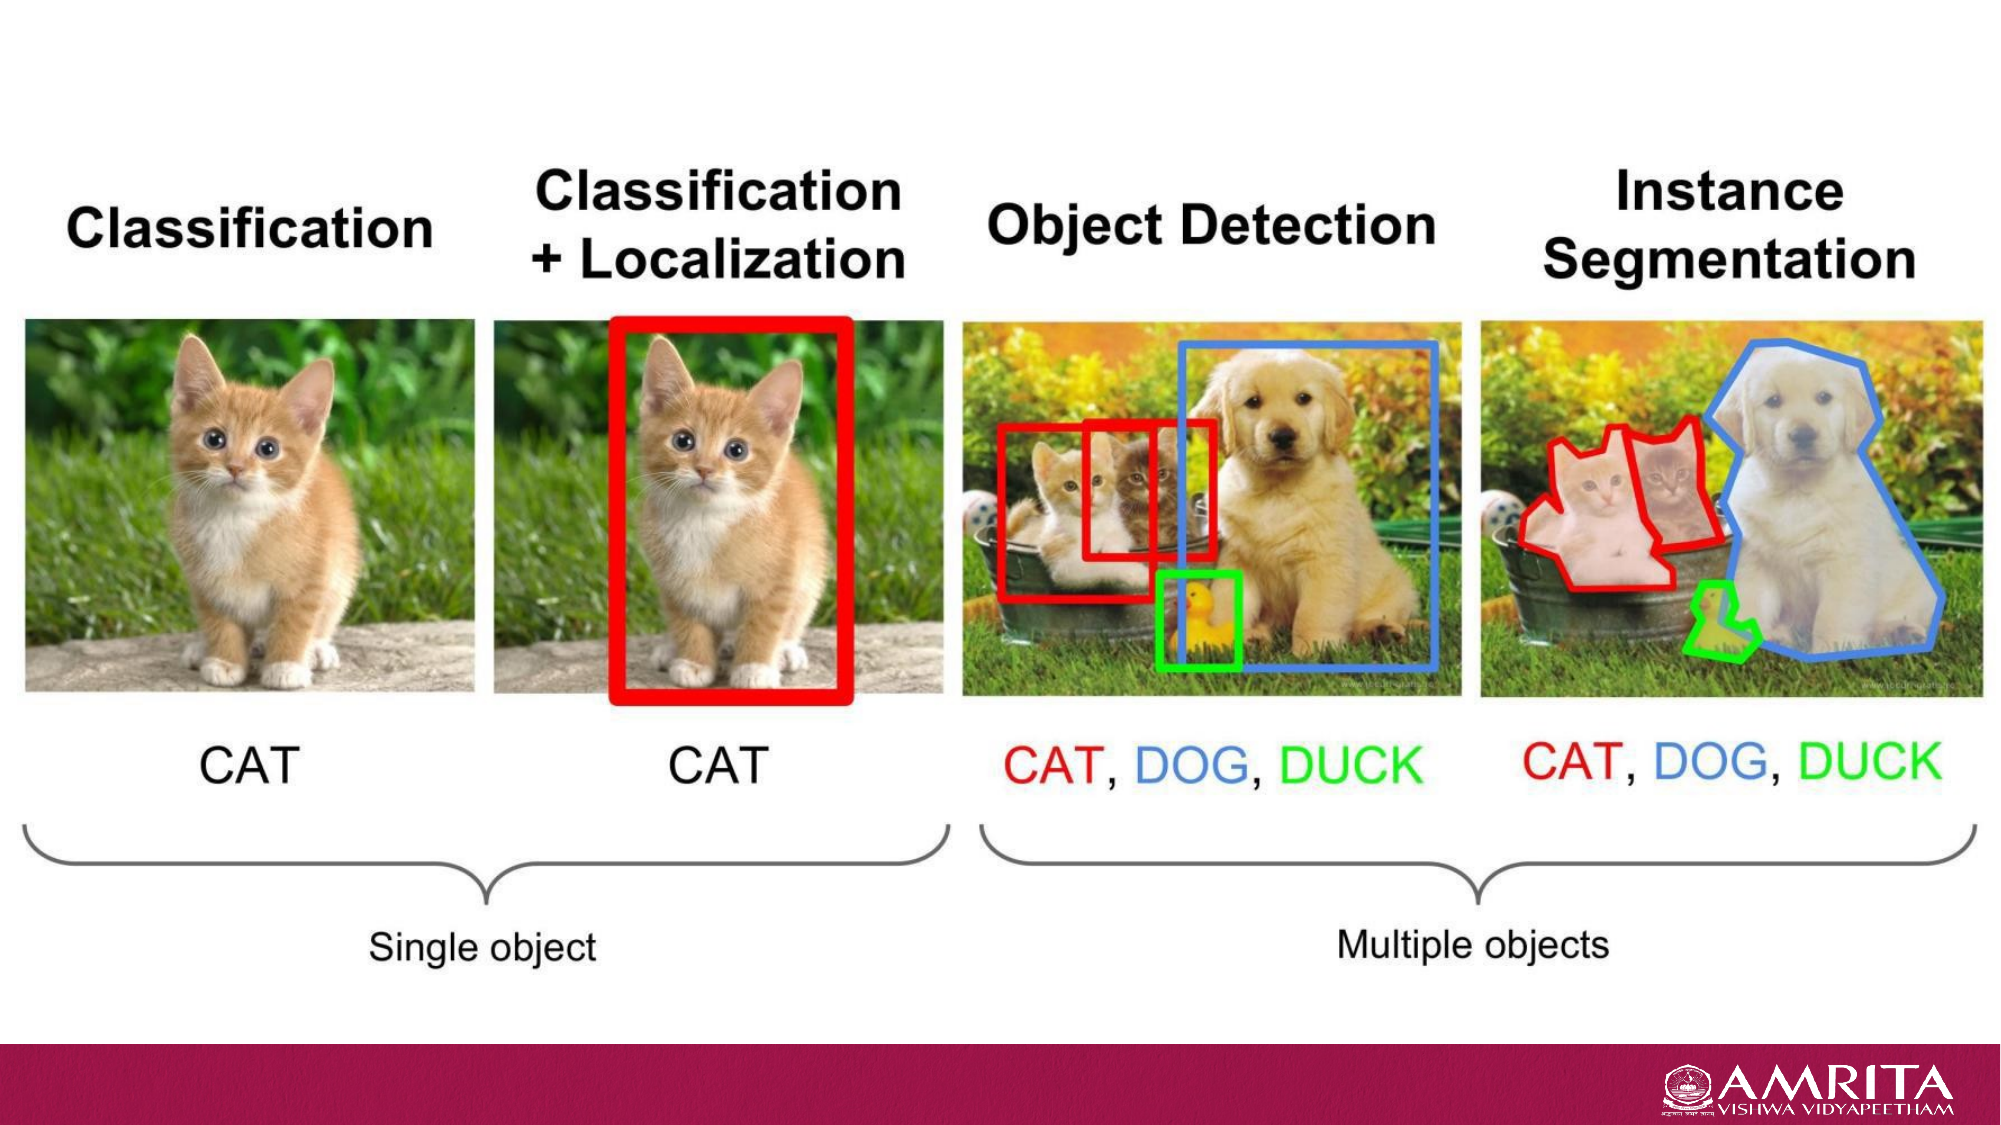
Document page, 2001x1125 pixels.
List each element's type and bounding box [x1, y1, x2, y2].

picture [17, 165, 1997, 975]
picture [0, 1044, 2001, 1125]
